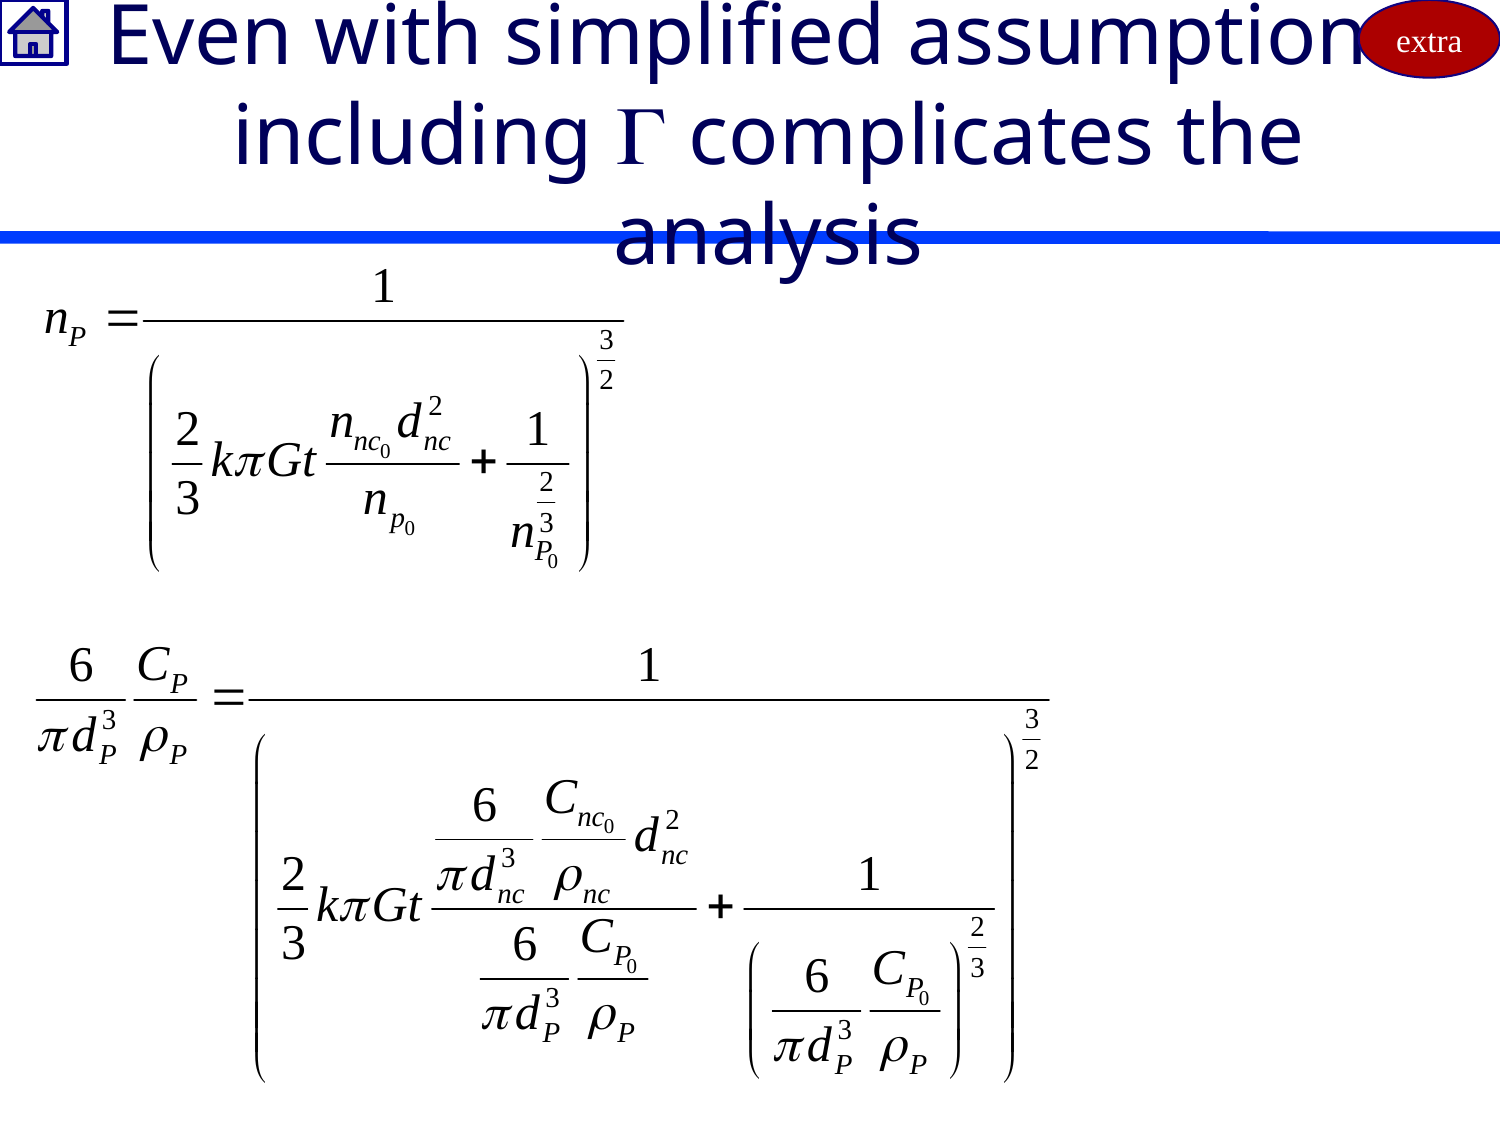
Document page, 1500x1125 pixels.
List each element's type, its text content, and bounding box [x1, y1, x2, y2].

title Even with simplified assumptions, including G complicates the analysis [75, 37, 1463, 225]
text_box extra [1358, 0, 1500, 78]
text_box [40, 258, 629, 578]
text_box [32, 637, 1054, 1090]
